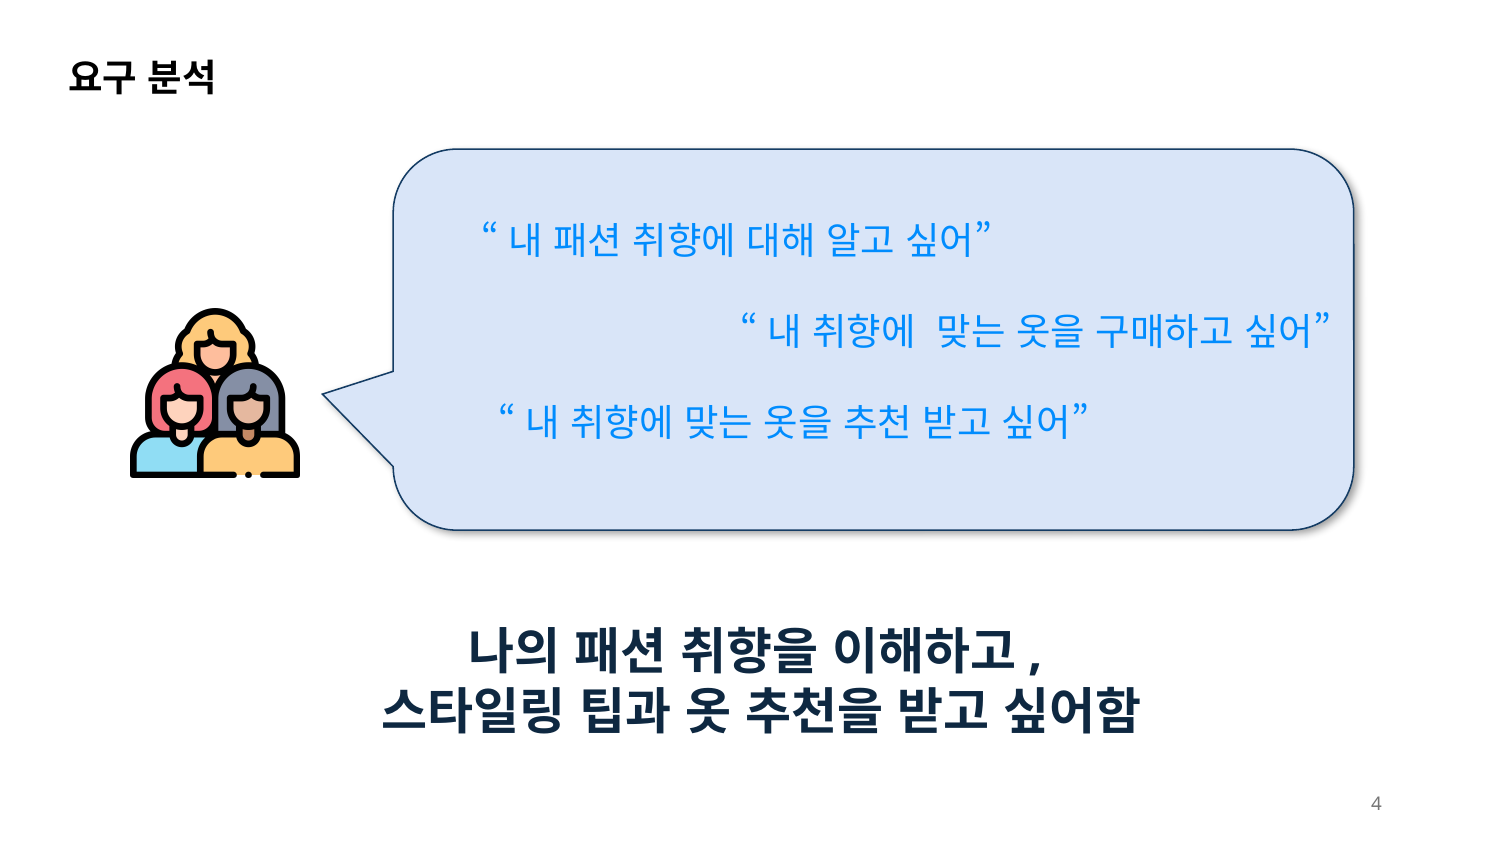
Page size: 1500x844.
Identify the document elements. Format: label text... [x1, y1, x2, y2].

text_box “내 취향에 맞는 옷을 추천 받고 싶어” [483, 391, 1164, 452]
text_box 나의 패션 취향을 이해하고, 스타일링 팁과 옷 추천을 받고 싶어함 [89, 612, 1435, 748]
picture [129, 308, 300, 478]
text_box 요구 분석 [53, 45, 437, 106]
slide_number 4 [1059, 782, 1397, 827]
text_box [322, 149, 1354, 531]
text_box “내 취향에 맞는 옷을 구매하고 싶어” [725, 300, 1397, 361]
text_box “내 패션 취향에 대해 알고 싶어” [466, 209, 1066, 270]
